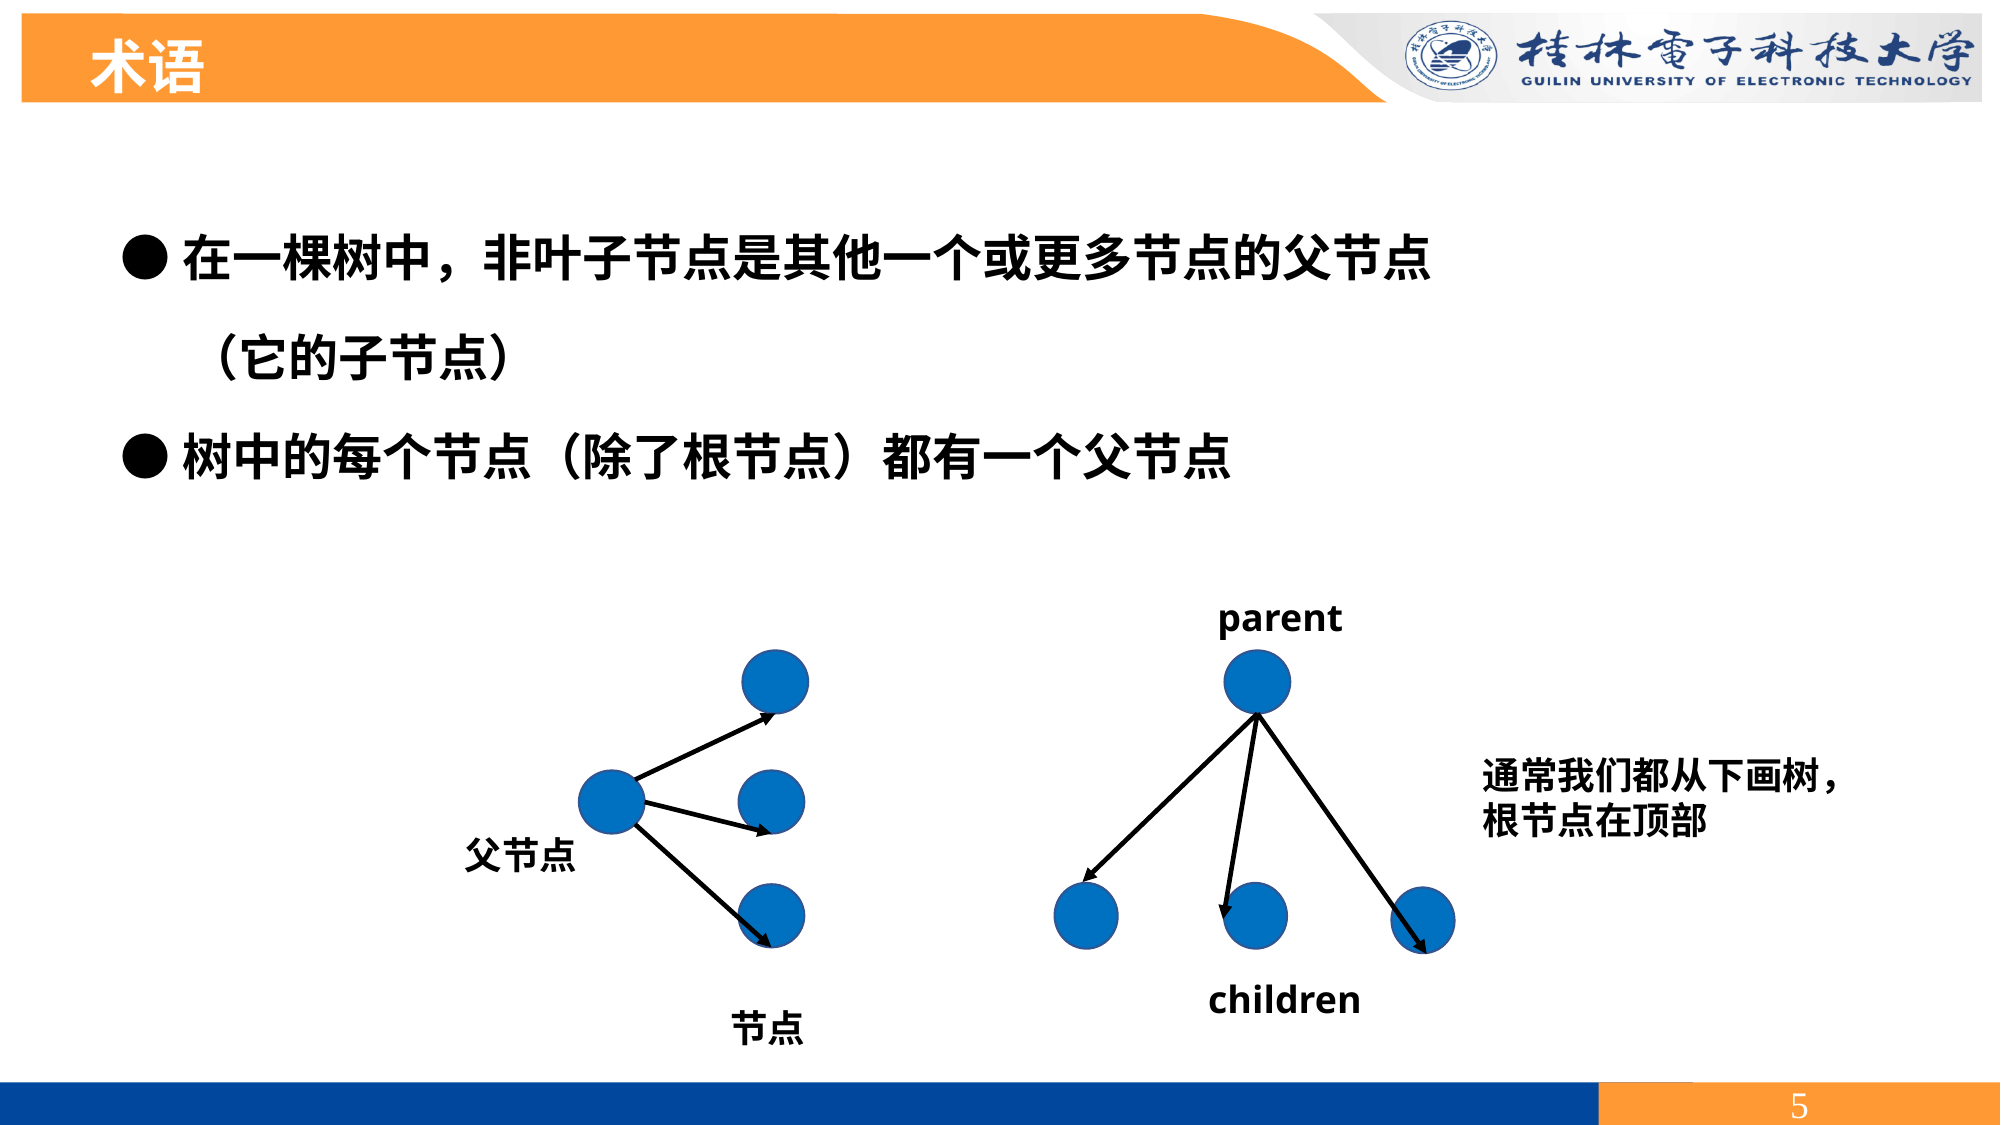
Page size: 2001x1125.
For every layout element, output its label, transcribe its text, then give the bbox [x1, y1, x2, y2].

text_box [1223, 649, 1292, 713]
text_box ●在一棵树中，非叶子节点是其他一个或更多节点的父节点 （它的子节点） ●树中的每个节点（除了根节点）都有一个父节点 [105, 188, 1458, 572]
picture [1386, 0, 2000, 103]
text_box [1053, 881, 1119, 950]
text_box [1394, 886, 1456, 954]
text_box [741, 649, 810, 715]
text_box 术语 [74, 23, 1101, 109]
text_box [1223, 891, 1289, 950]
text_box 通常我们都从下画树， 根节点在顶部 [1467, 744, 1850, 850]
text_box [577, 769, 646, 824]
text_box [1105, 713, 1257, 891]
text_box [1390, 909, 1426, 955]
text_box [635, 681, 743, 780]
text_box [737, 769, 806, 835]
text_box children [1193, 969, 1379, 1029]
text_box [1257, 713, 1399, 900]
text_box [738, 883, 806, 949]
text_box parent [1202, 586, 1388, 647]
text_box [634, 824, 739, 916]
text_box 父节点 [449, 824, 634, 884]
text_box 节点 [715, 997, 901, 1058]
